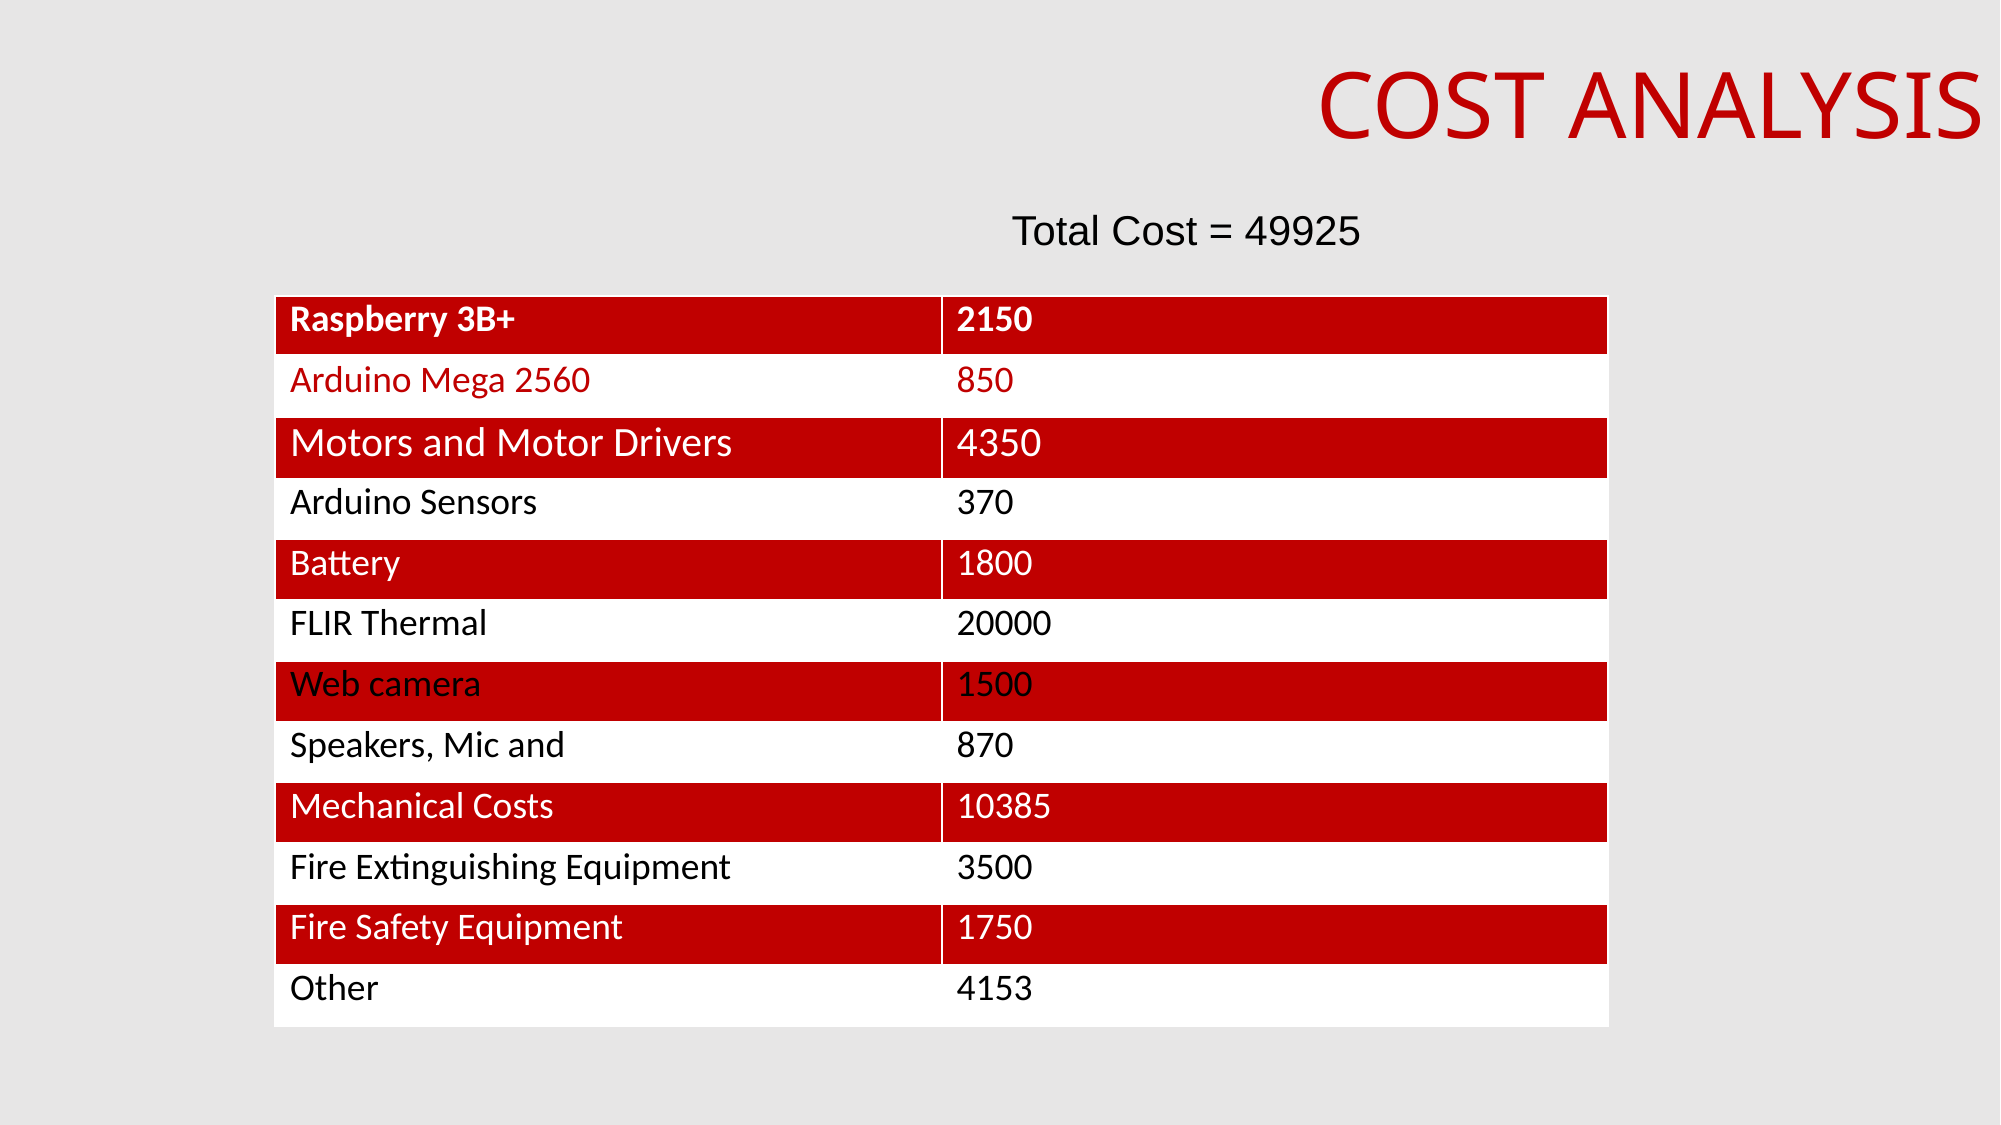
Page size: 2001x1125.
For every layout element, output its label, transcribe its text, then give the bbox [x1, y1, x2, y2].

table_cell 4153 [943, 966, 1607, 1025]
table_cell Arduino Sensors [276, 479, 941, 538]
text_box Total Cost = 49925 [996, 196, 1909, 261]
table_cell 1750 [943, 905, 1607, 964]
table_cell Web camera [276, 662, 941, 721]
table_cell 1800 [943, 540, 1607, 599]
table_cell Mechanical Costs [276, 783, 941, 842]
table_cell 20000 [943, 601, 1607, 660]
table_cell Other [276, 966, 941, 1025]
table_cell Fire Extinguishing Equipment [276, 844, 941, 903]
table_cell 10385 [943, 783, 1607, 842]
table_header Raspberry 3B+ [276, 297, 941, 354]
table_cell 370 [943, 479, 1607, 538]
table_cell FLIR Thermal [276, 601, 941, 660]
table_cell 4350 [943, 418, 1607, 478]
table_cell Battery [276, 540, 941, 599]
table_cell 3500 [943, 844, 1607, 903]
table_cell 870 [943, 723, 1607, 782]
table_header 2150 [943, 297, 1607, 354]
table_cell 850 [943, 360, 1607, 417]
table_cell Fire Safety Equipment [276, 905, 941, 964]
table_cell 1500 [943, 662, 1607, 721]
table_cell Arduino Mega 2560 [276, 360, 941, 417]
table_cell Motors and Motor Drivers [276, 418, 941, 478]
title COST ANALYSIS [275, 0, 2000, 218]
table_cell Speakers, Mic and [276, 723, 941, 782]
